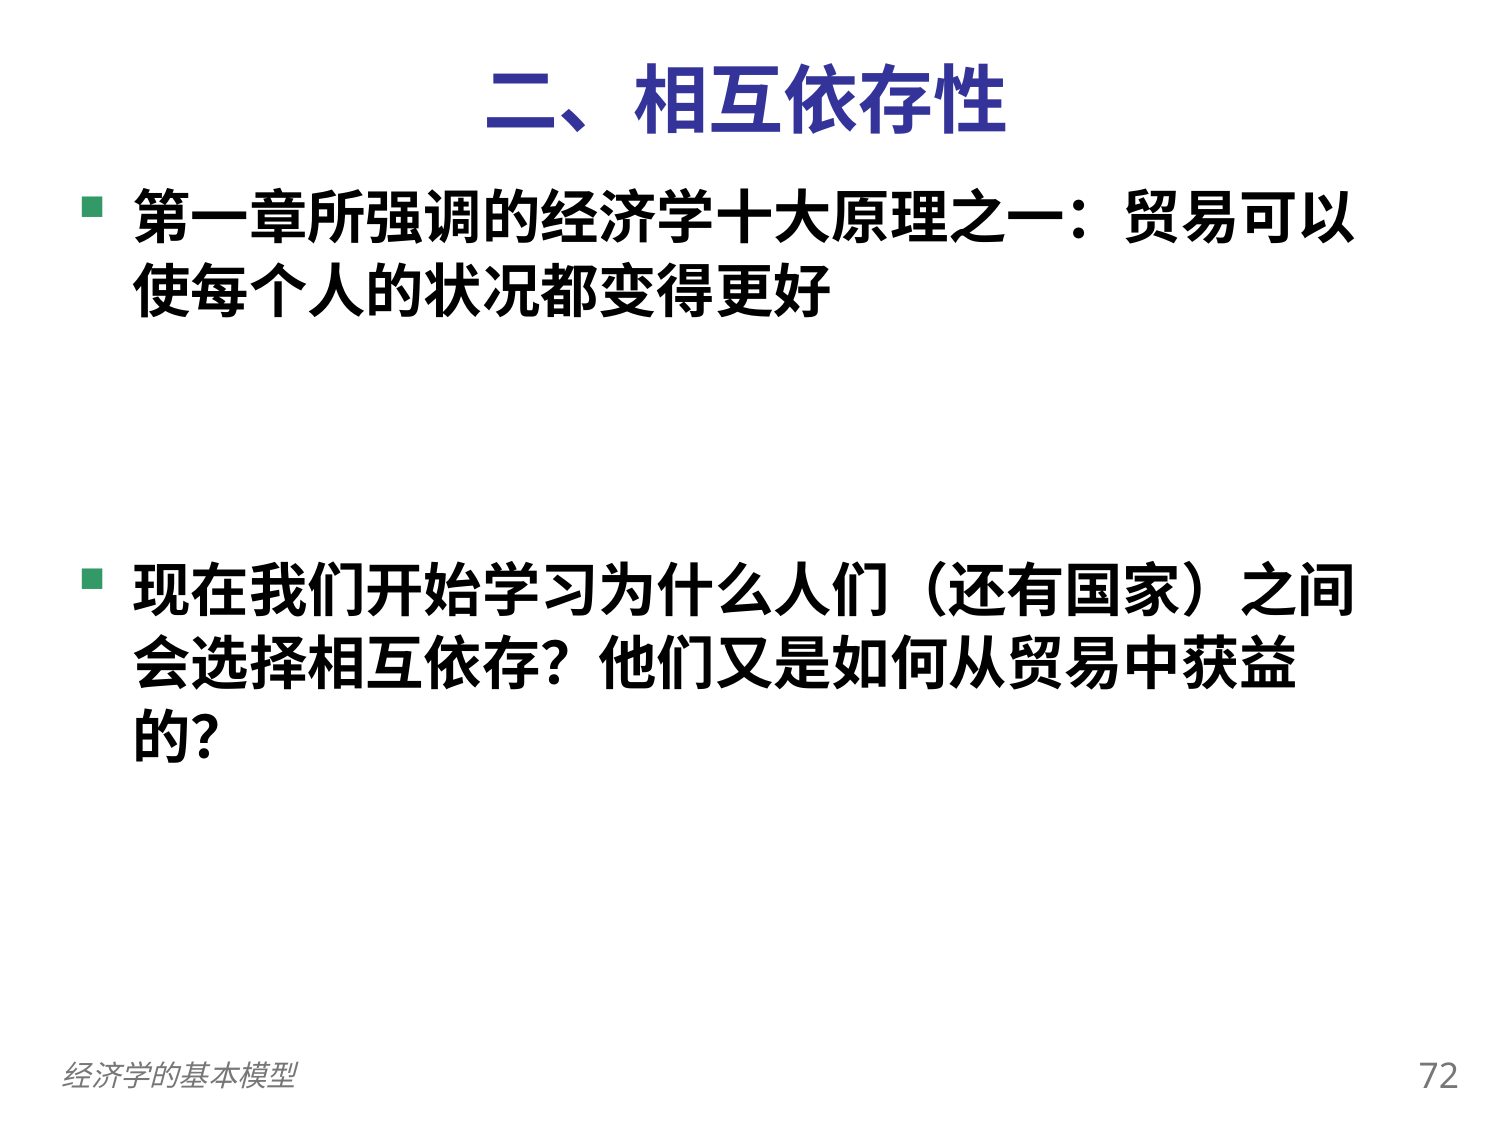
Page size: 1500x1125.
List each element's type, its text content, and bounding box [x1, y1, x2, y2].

list 第一章所强调的经济学十大原理之一：贸易可以使每个人的状况都变得更好 现在我们开始学习为什么人们（还有国家）之间会选择相互依存？他们又是如何从贸易中获益的？ [60, 169, 1426, 1010]
title 二、相互依存性 [56, 41, 1437, 154]
footer 经济学的基本模型 [46, 1048, 1251, 1110]
slide_number 71 [1361, 1045, 1475, 1107]
